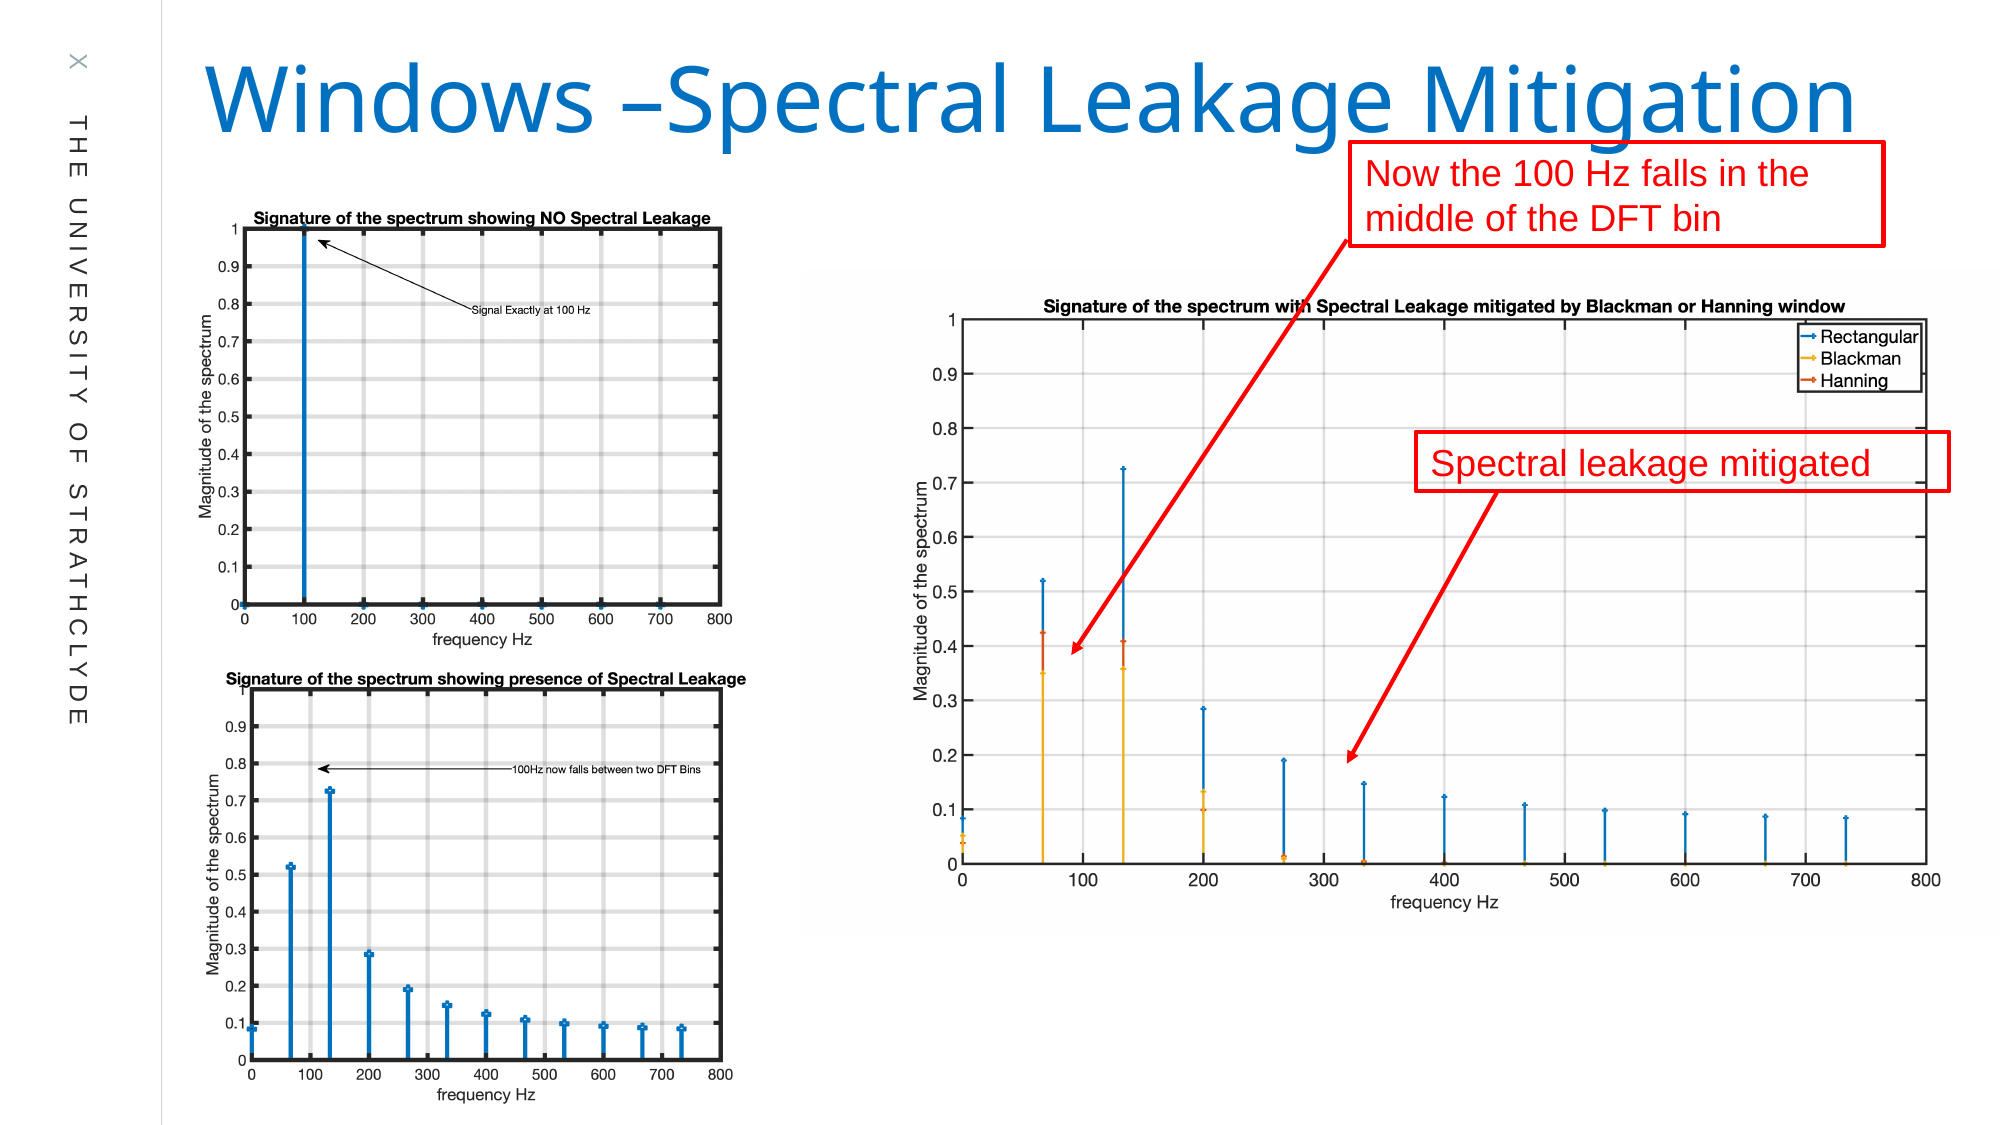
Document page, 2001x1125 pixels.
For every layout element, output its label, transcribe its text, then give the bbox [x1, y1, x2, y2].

picture [164, 194, 778, 1110]
title Windows –Spectral Leakage Mitigation [204, 30, 2000, 149]
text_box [1071, 141, 1884, 656]
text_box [1346, 431, 1950, 764]
picture [801, 269, 2000, 938]
